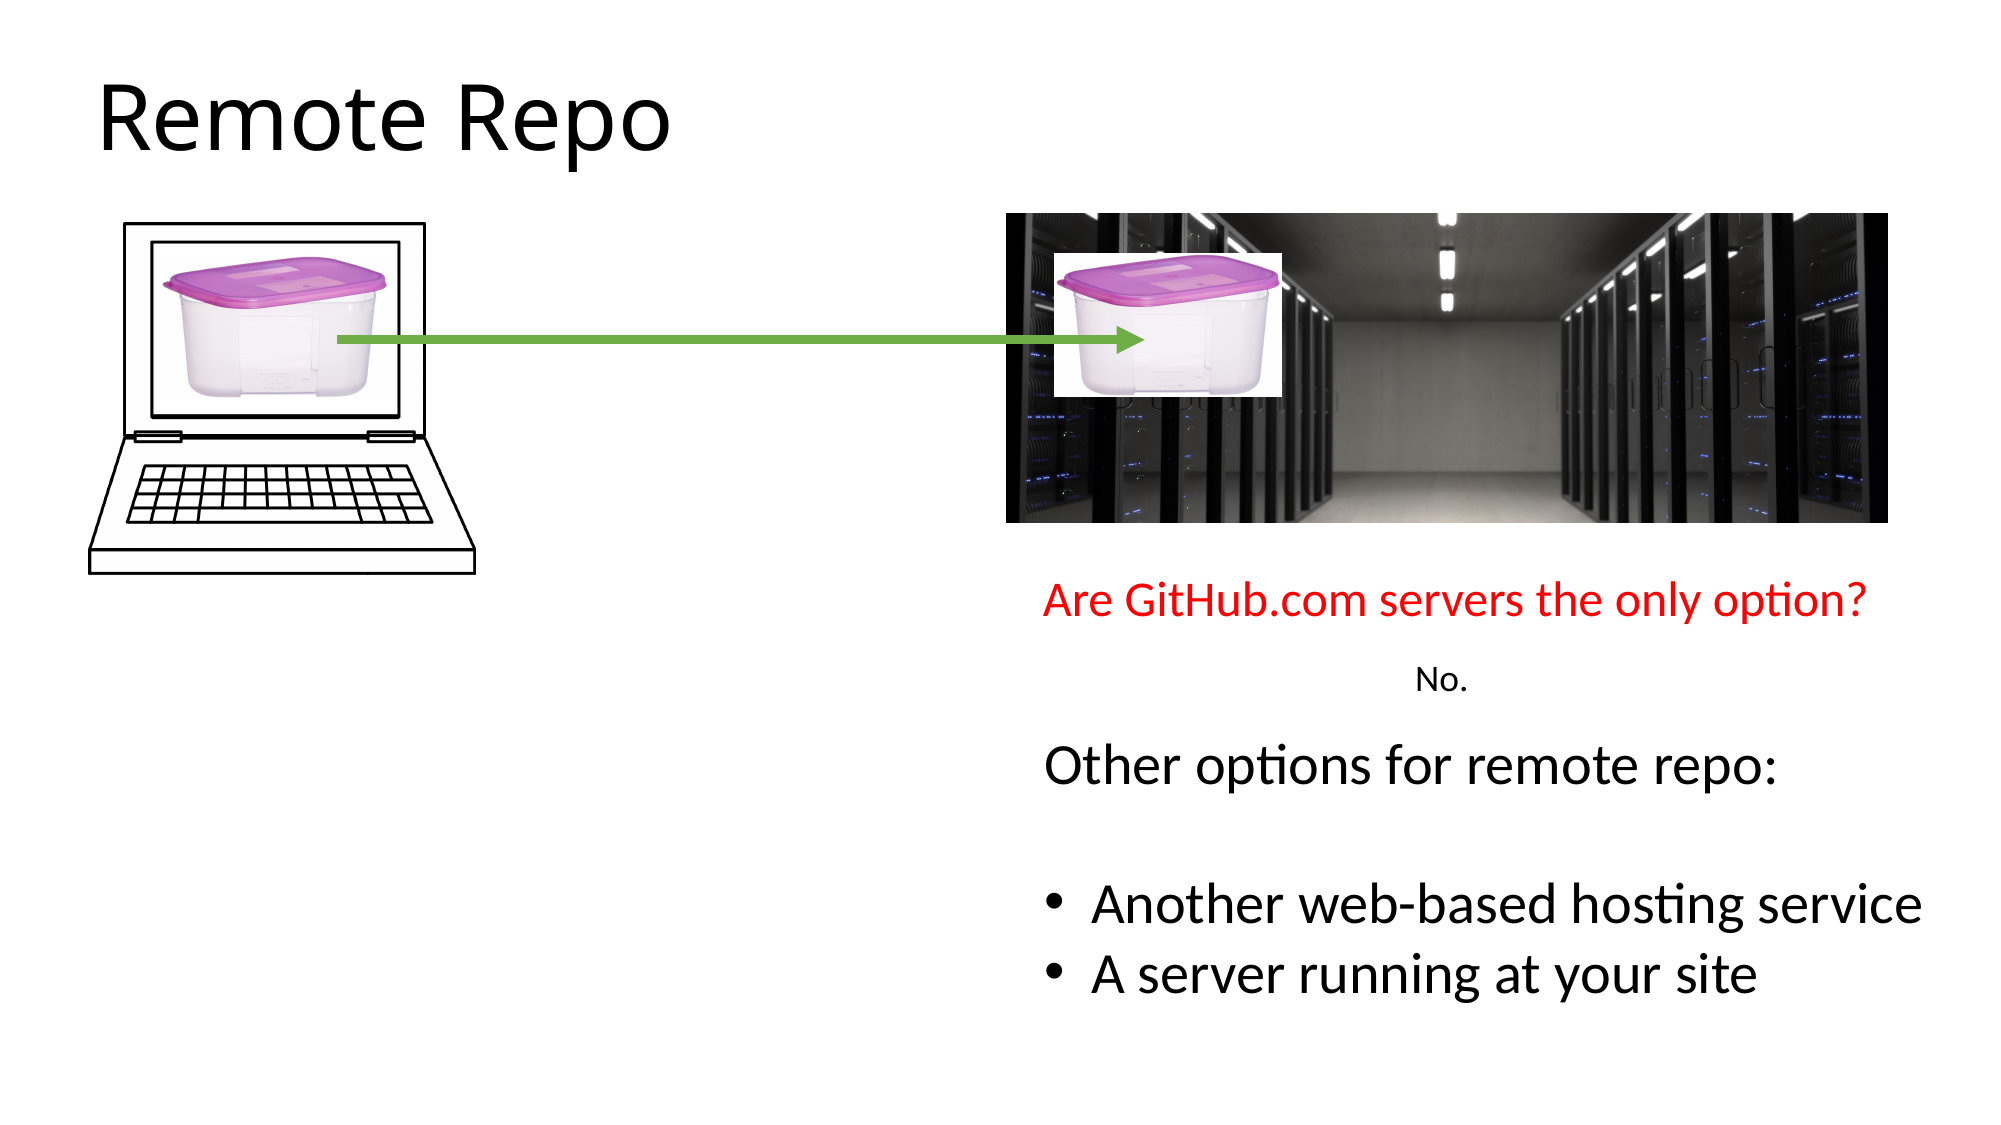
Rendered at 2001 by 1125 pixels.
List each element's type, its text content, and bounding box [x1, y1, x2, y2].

title Remote Repo [79, 11, 1805, 230]
text_box No. [1400, 646, 1484, 706]
text_box Other options for remote repo: Another web-based hosting service A server running at your site [1029, 718, 1939, 1013]
text_box Are GitHub.com servers the only option? [1028, 558, 1884, 634]
picture [1006, 213, 1888, 523]
picture [88, 222, 476, 575]
